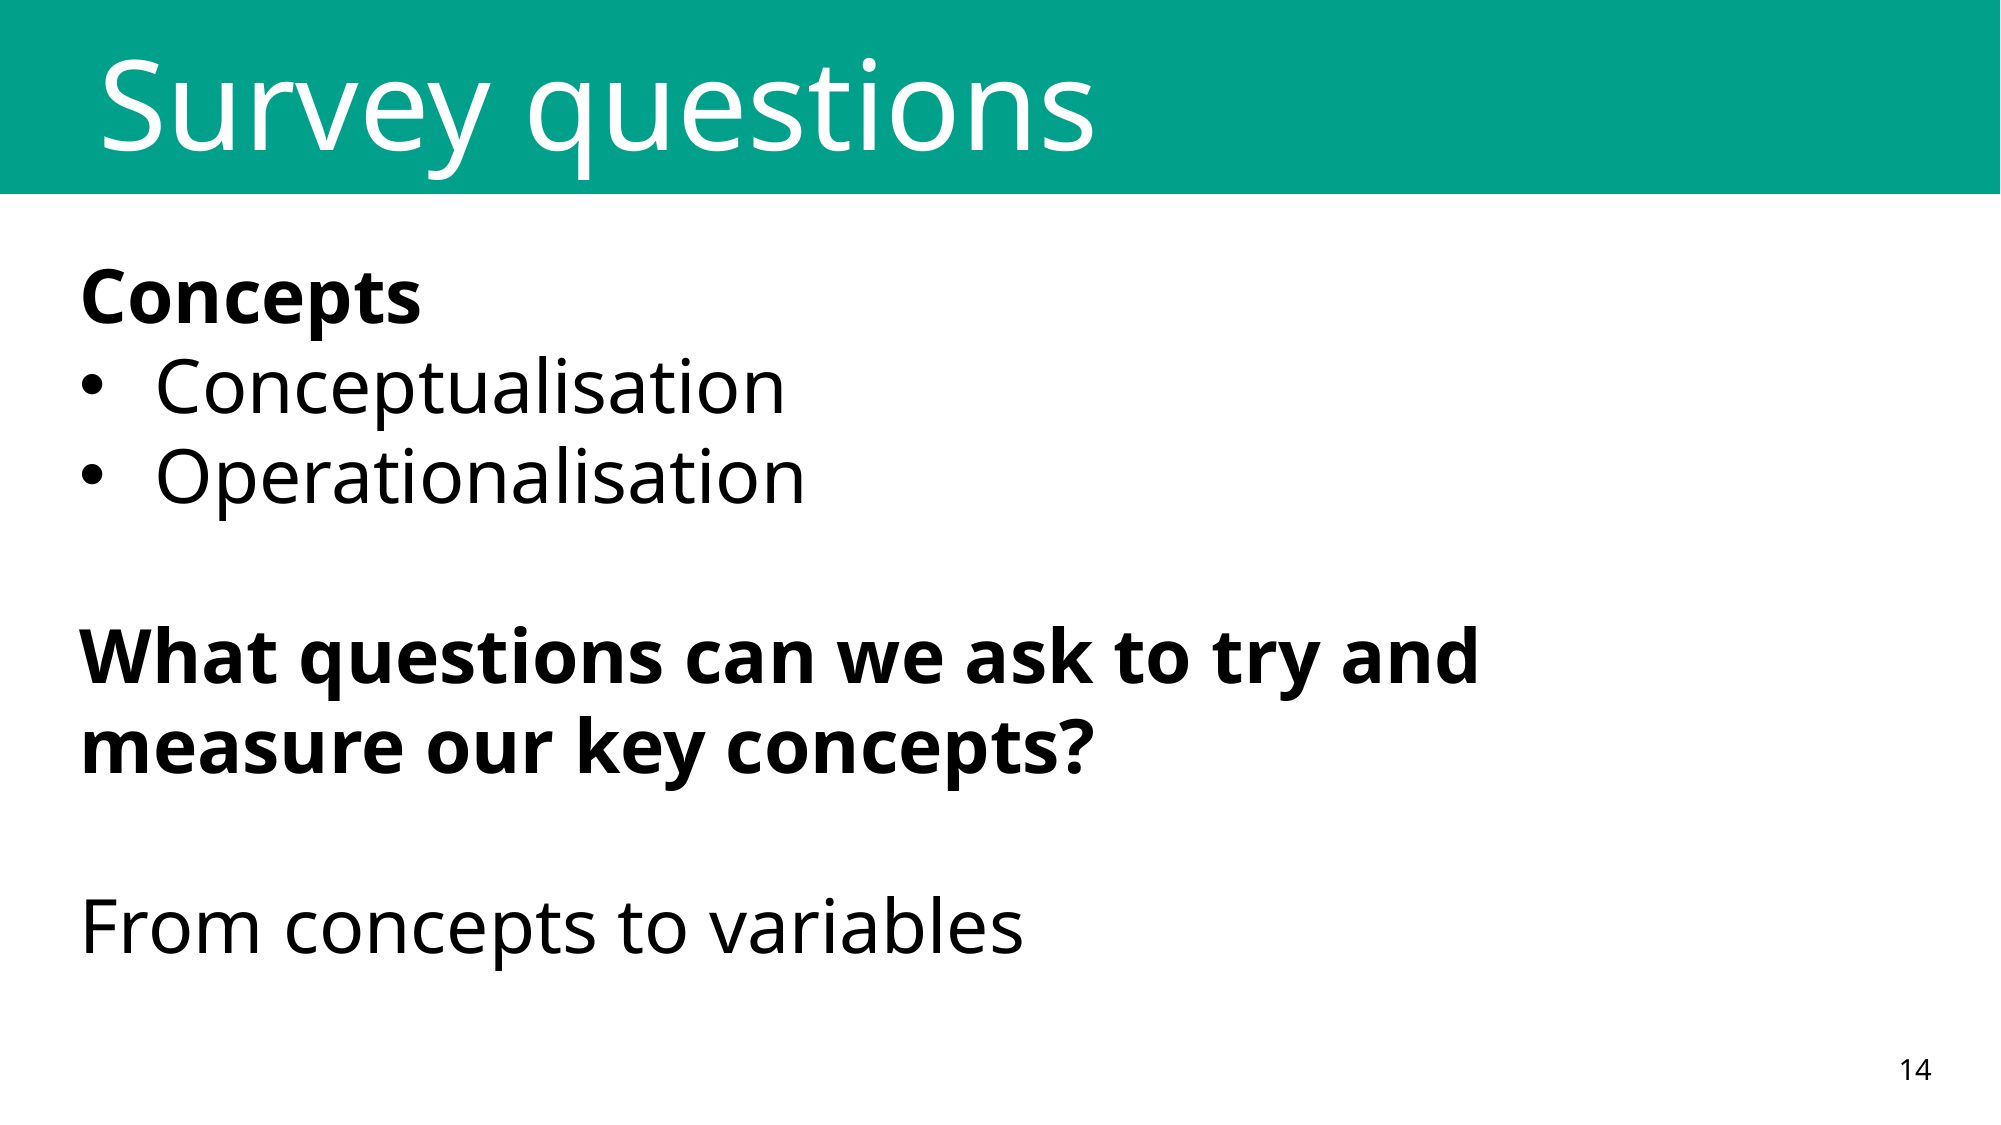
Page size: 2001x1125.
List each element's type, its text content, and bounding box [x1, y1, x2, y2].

slide_number 14 [1822, 1043, 1947, 1104]
title Survey questions [83, 15, 2000, 205]
text_box [0, 0, 2000, 194]
text_box Concepts Conceptualisation Operationalisation What questions can we ask to try and measure our key concepts? From concepts to variables [64, 241, 1822, 1125]
